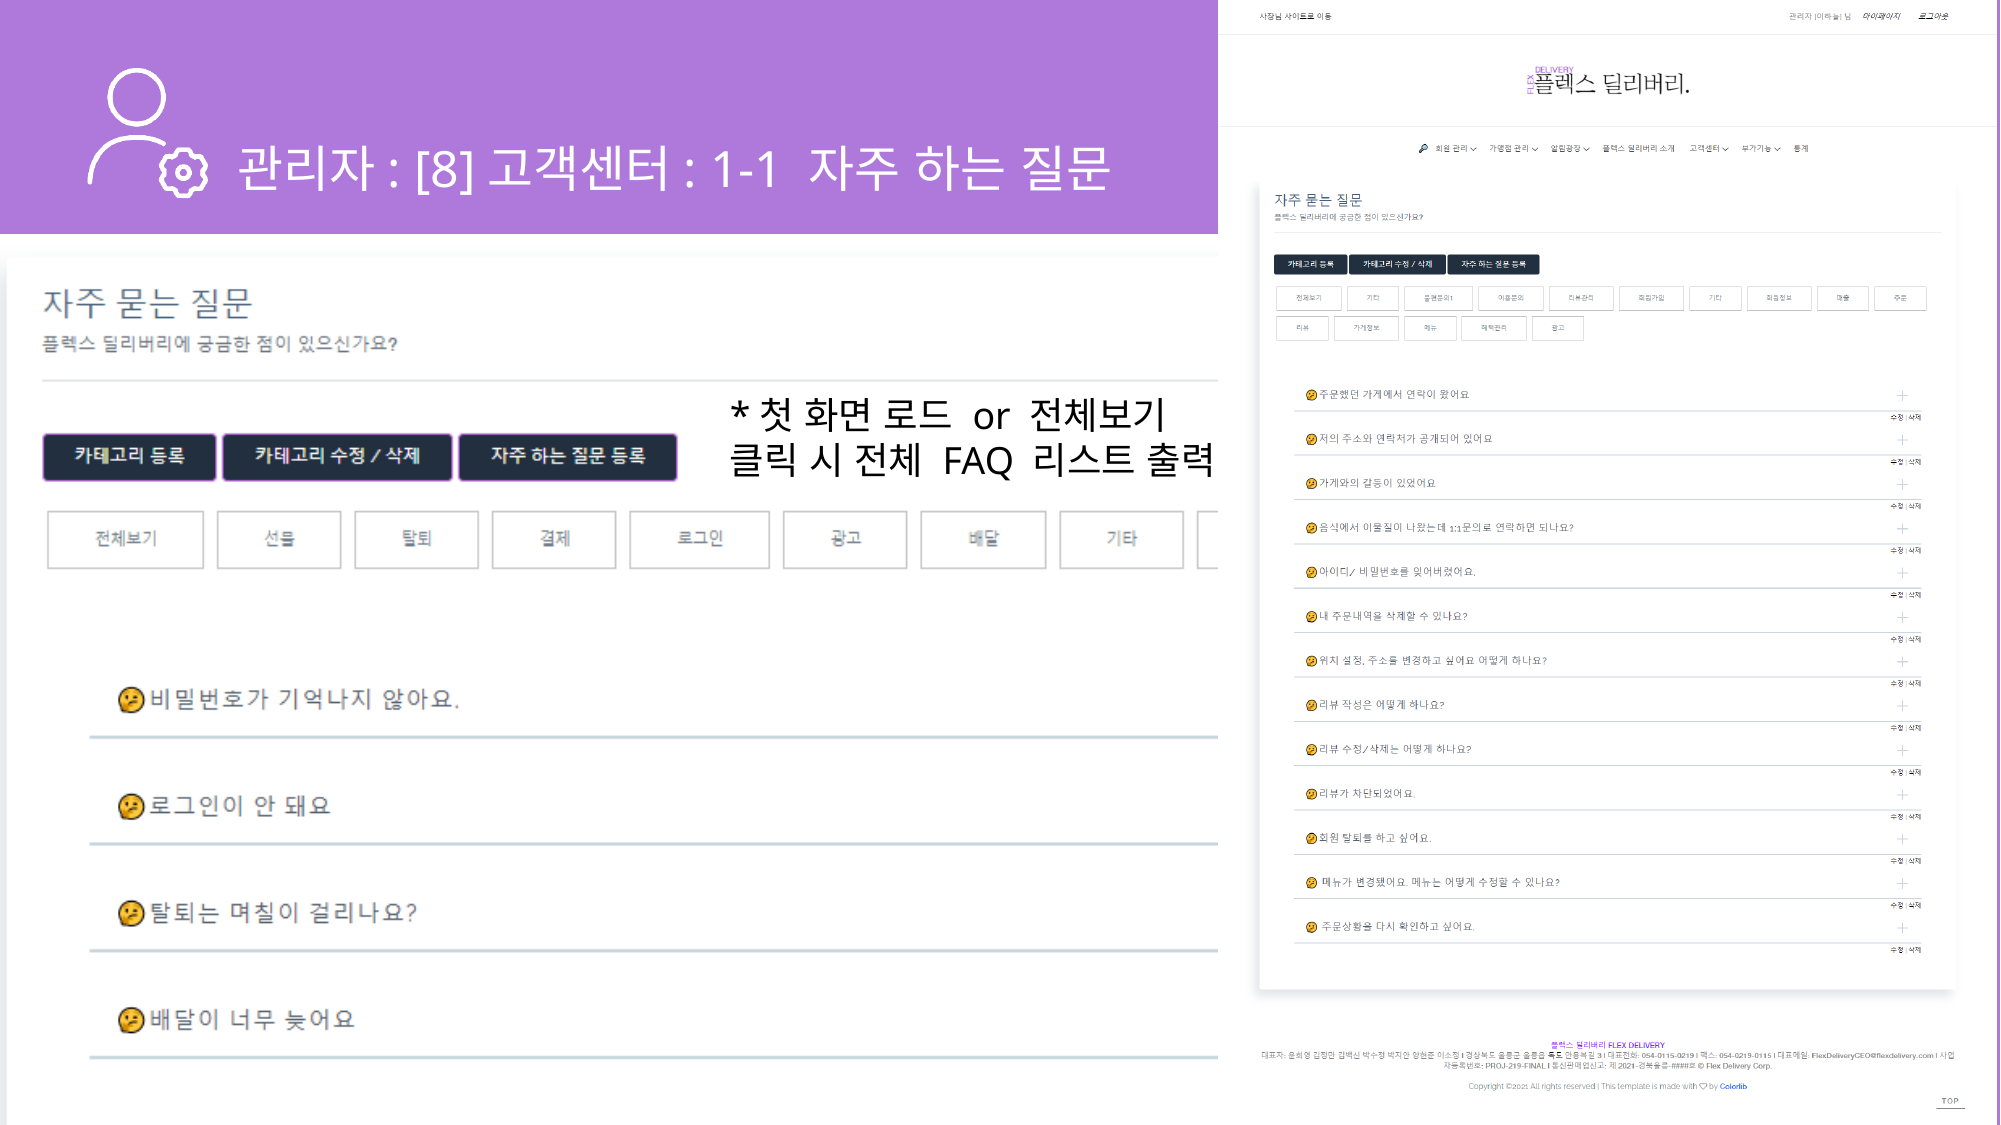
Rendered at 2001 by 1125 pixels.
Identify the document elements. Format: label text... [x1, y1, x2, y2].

picture [55, 53, 240, 206]
text_box 관리자: [8]고객센터: 1-1 자주 하는 질문 [240, 129, 1217, 205]
picture [0, 0, 1997, 1125]
